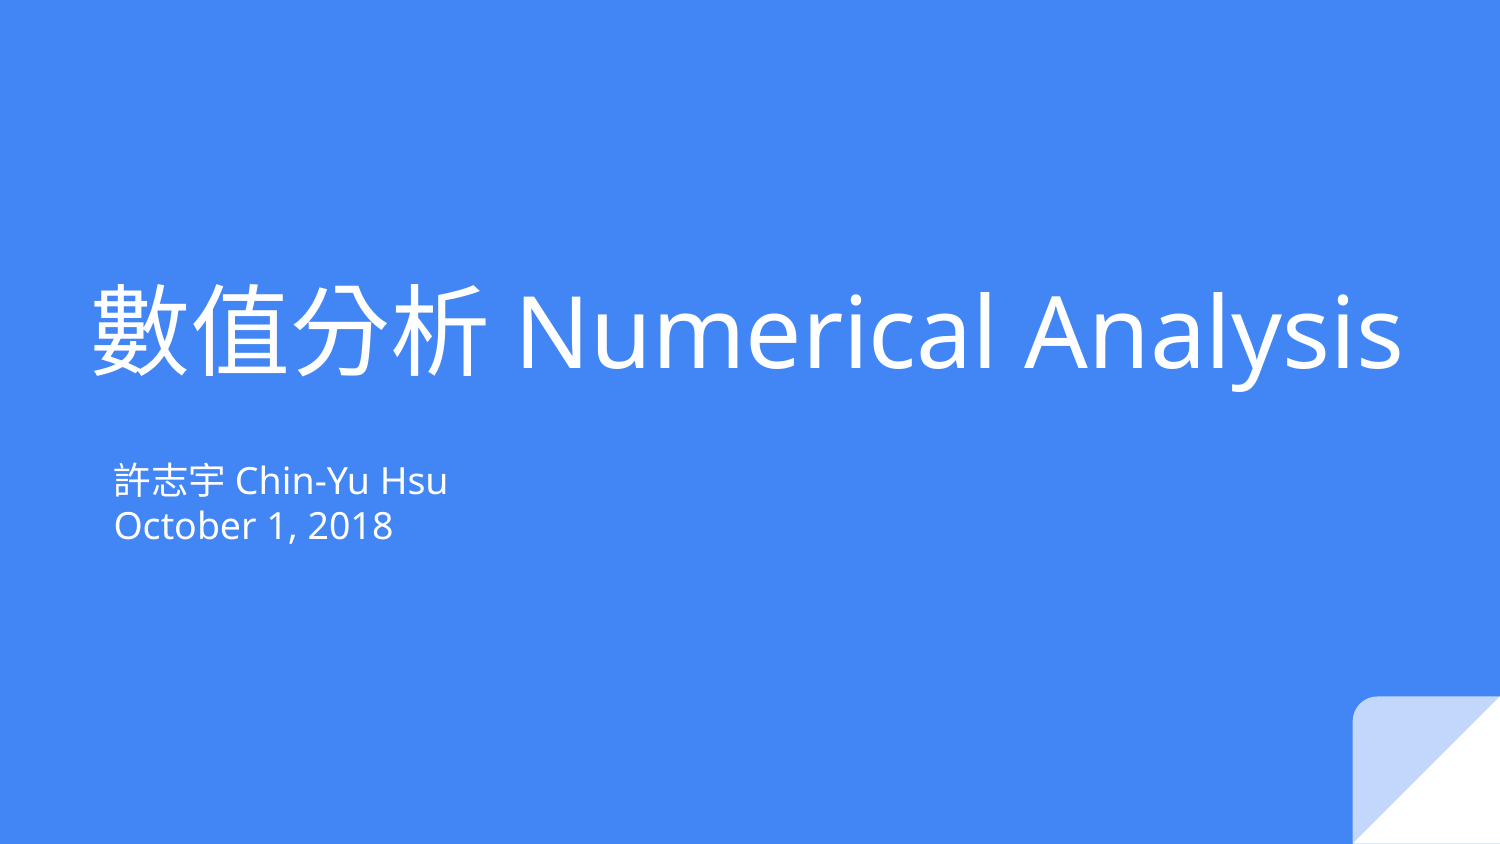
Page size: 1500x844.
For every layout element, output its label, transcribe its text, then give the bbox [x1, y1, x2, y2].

title 數值分析Numerical Analysis [75, 250, 1425, 404]
subtitle 許志宇Chin-Yu Hsu October 1, 2018 [98, 441, 1448, 513]
